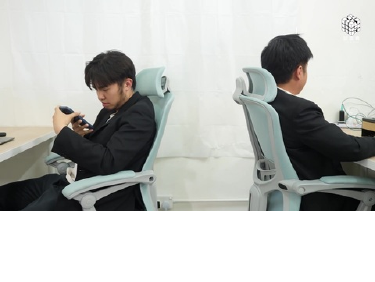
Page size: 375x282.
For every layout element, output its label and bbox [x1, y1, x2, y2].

picture [0, 0, 375, 212]
